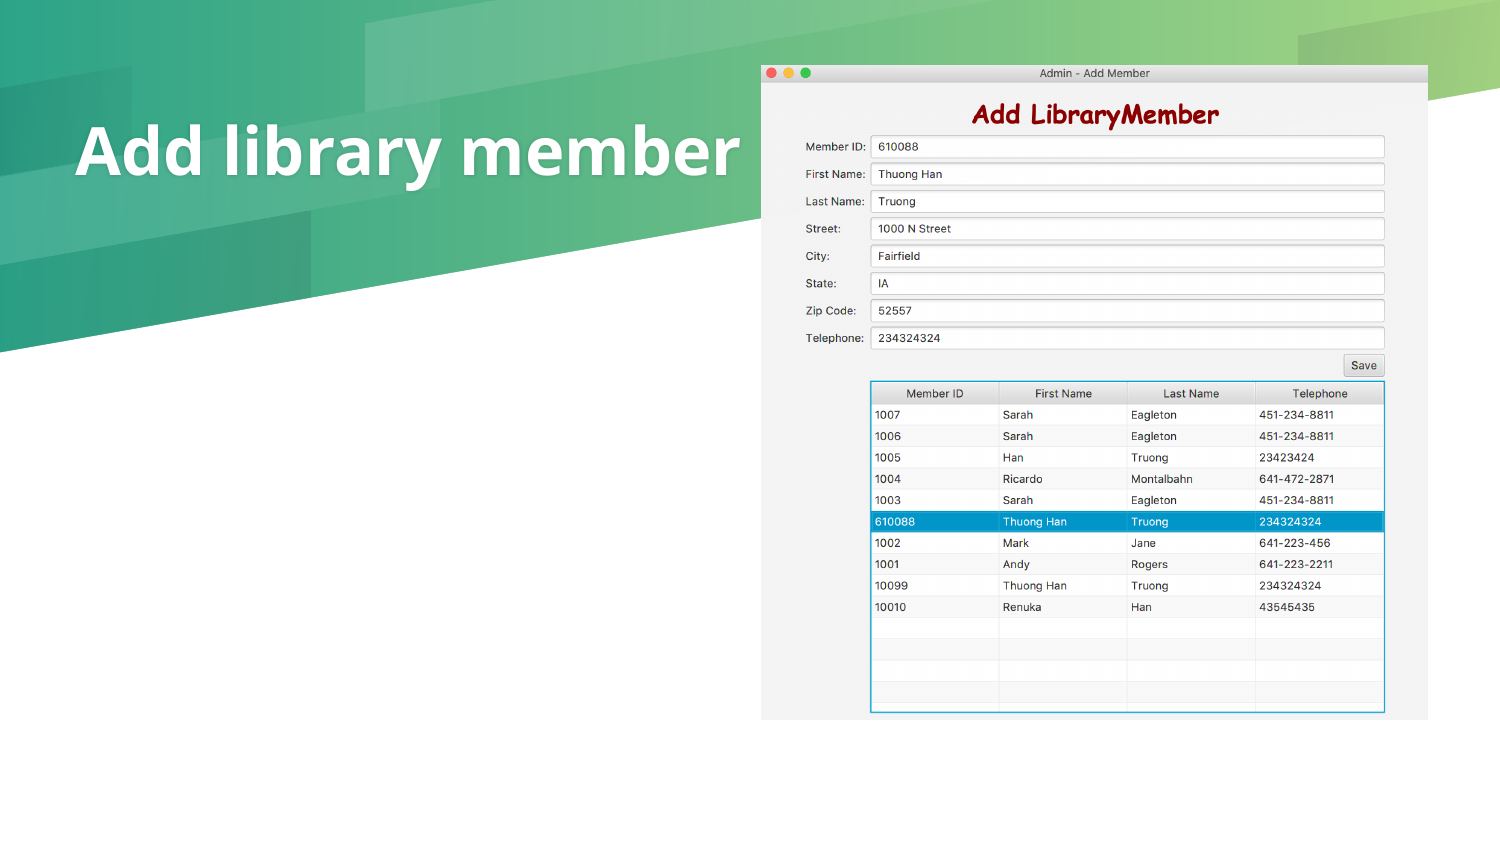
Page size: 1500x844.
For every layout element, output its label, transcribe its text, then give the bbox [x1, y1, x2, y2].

picture [761, 64, 1428, 720]
title Add library member [74, 0, 976, 299]
